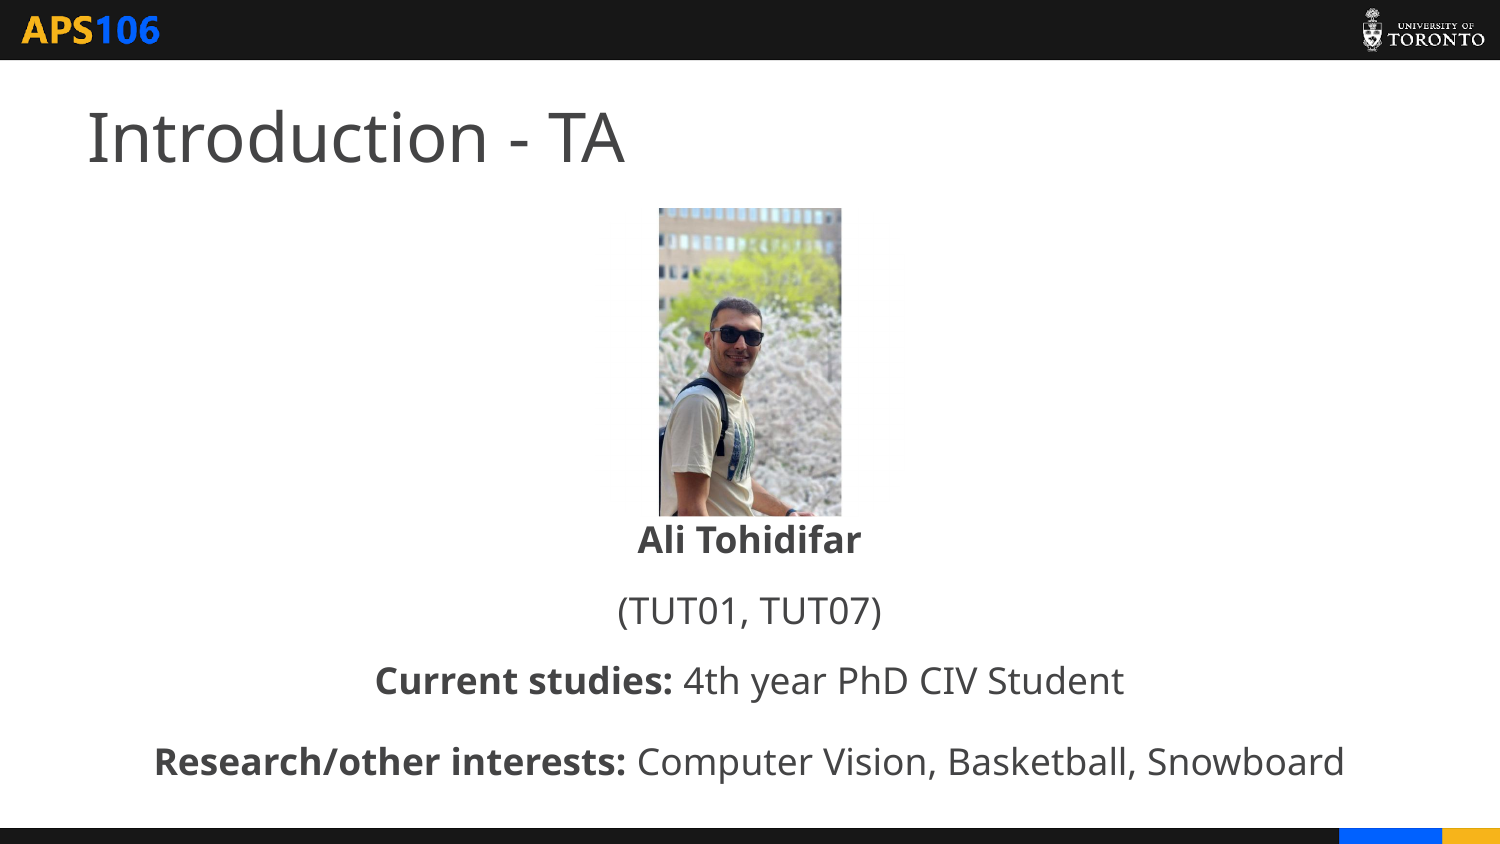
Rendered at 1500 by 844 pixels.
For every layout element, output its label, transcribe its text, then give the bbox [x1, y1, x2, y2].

list Ali Tohidifar (TUT01, TUT07) Current studies: 4th year PhD CIV Student Research/other interests: Computer Vision, Basketball, Snowboard [23, 516, 1477, 791]
picture [0, 0, 1500, 844]
text_box Introduction - TA [75, 92, 1125, 191]
